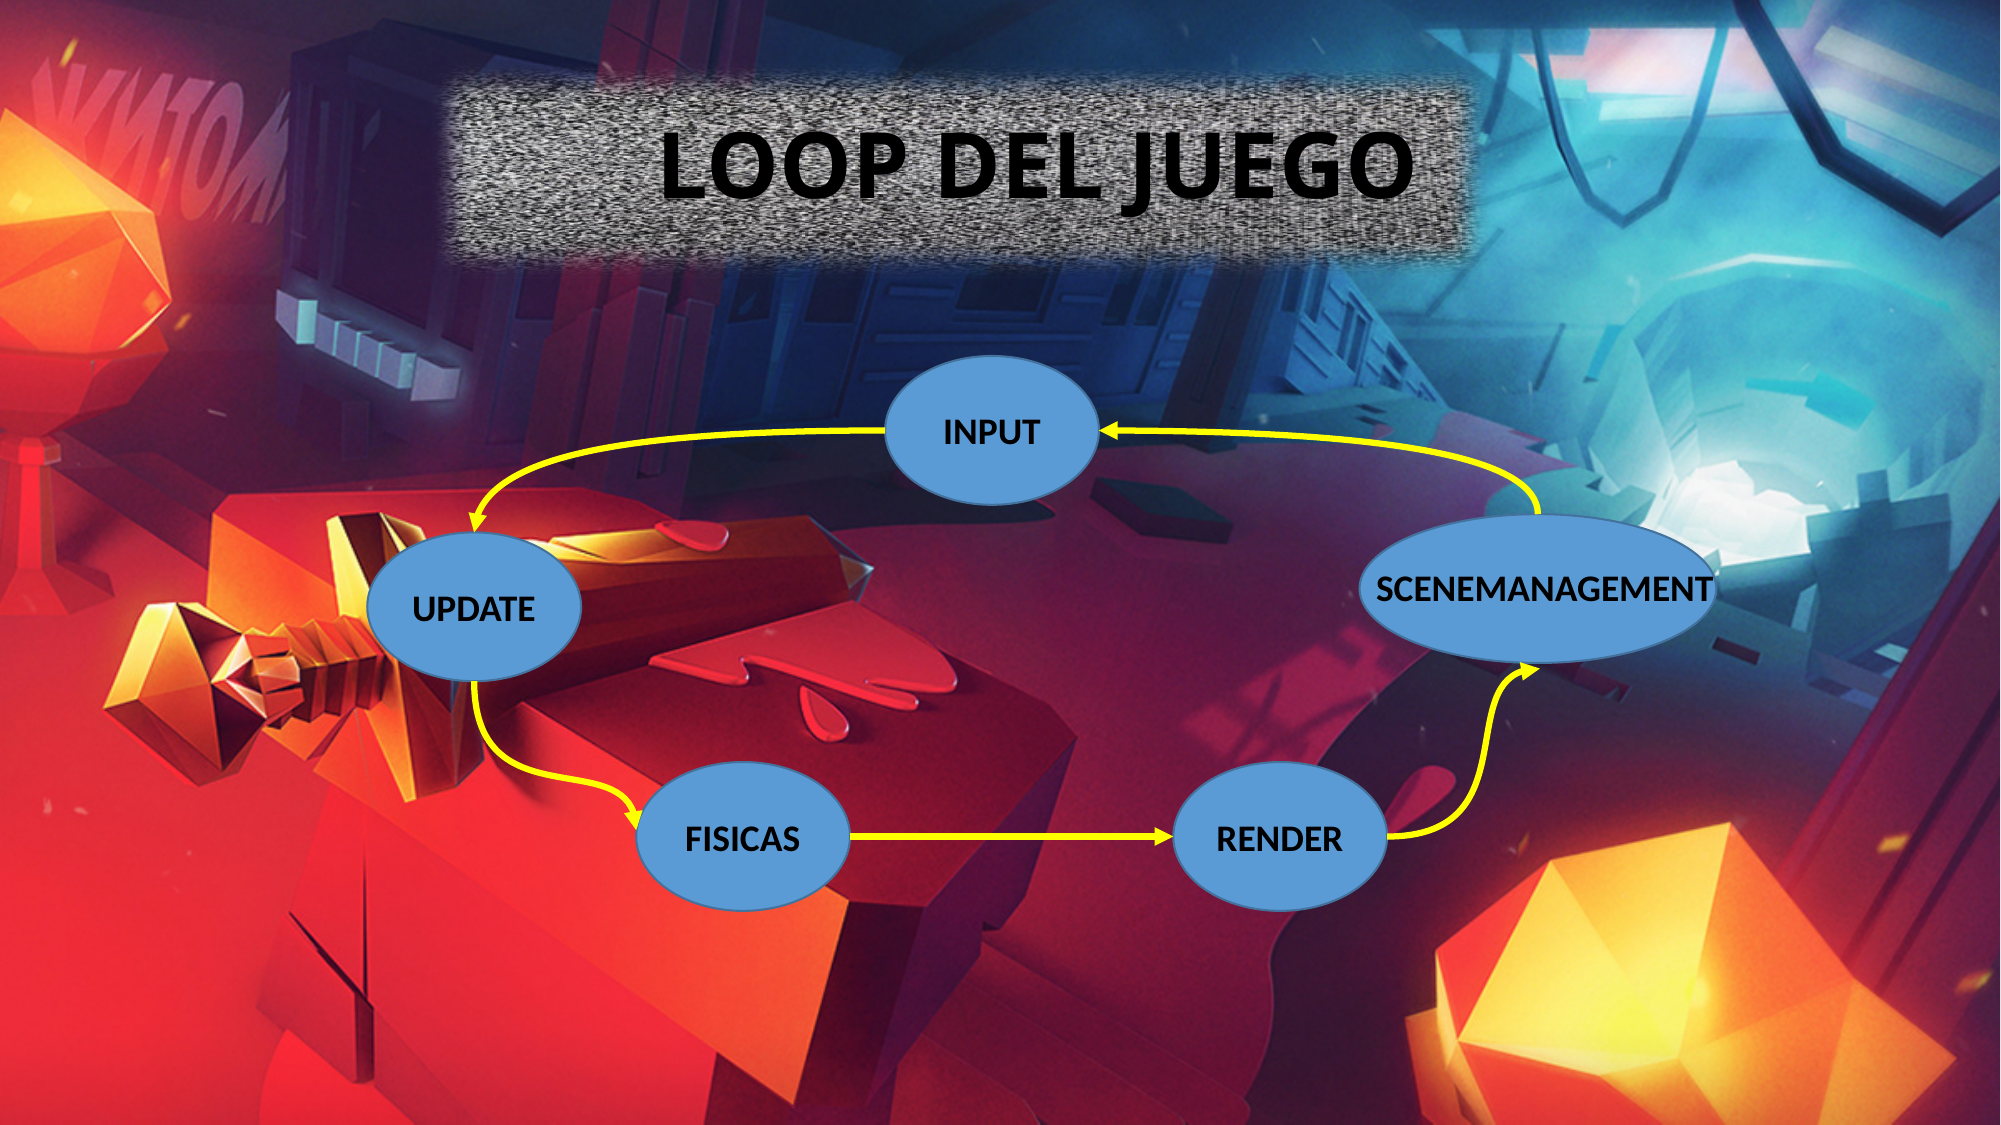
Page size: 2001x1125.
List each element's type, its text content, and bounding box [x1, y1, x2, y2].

text_box FISICAS [670, 806, 816, 866]
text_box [480, 674, 630, 837]
picture [0, 0, 2001, 1125]
text_box [366, 531, 583, 683]
text_box [884, 354, 1100, 506]
text_box SCENEMANAGEMENT [1361, 556, 1729, 617]
text_box RENDER [1201, 806, 1359, 866]
text_box [1172, 761, 1389, 912]
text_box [1387, 668, 1540, 837]
text_box UPDATE [397, 576, 551, 637]
text_box [635, 761, 851, 912]
text_box EMBESTIDAS [456, 87, 641, 255]
text_box INPUT [928, 400, 1056, 460]
text_box [1371, 617, 1705, 664]
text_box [474, 430, 886, 533]
title LOOP DEL JUEGO [641, 59, 2000, 278]
text_box [465, 96, 641, 246]
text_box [1276, 252, 1361, 692]
text_box [1375, 513, 1700, 556]
